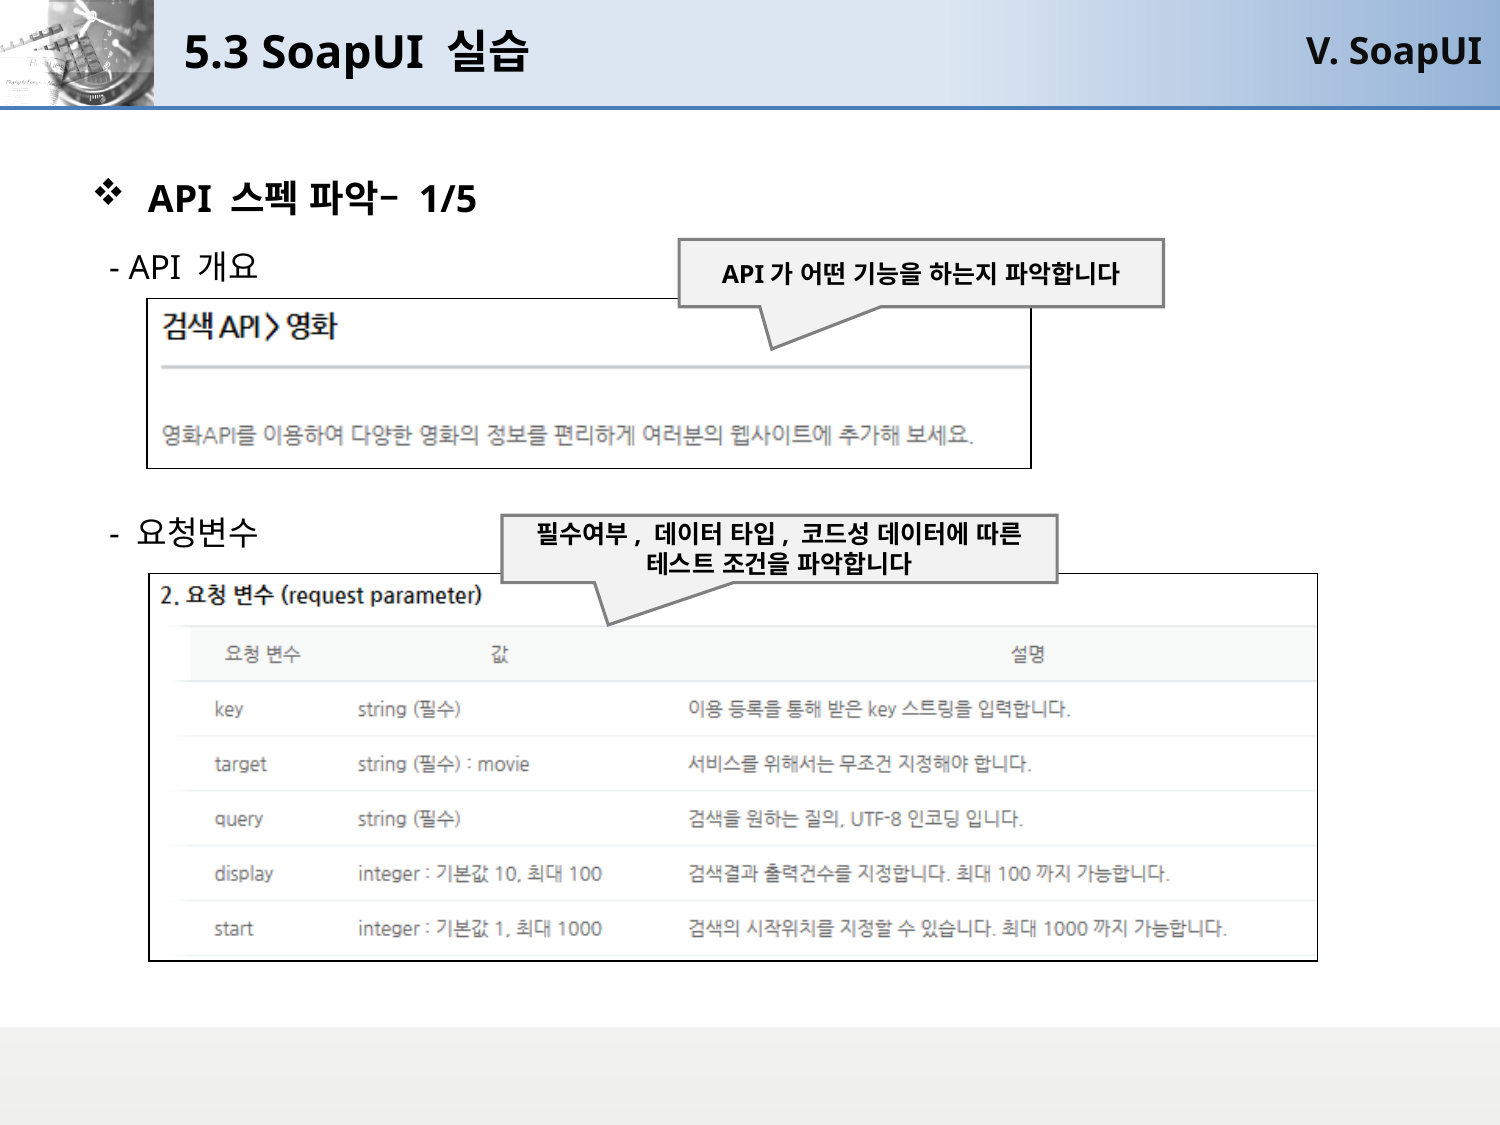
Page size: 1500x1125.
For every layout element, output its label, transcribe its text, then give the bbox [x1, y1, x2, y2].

text_box V. SoapUI [1021, 19, 1483, 78]
picture [149, 574, 1318, 961]
text_box 필수여부, 데이터 타입, 코드성 데이터에 따른 테스트 조건을 파악합니다 [501, 515, 1058, 572]
text_box API가 어떤 기능을 하는지 파악합니다 [679, 239, 1164, 307]
picture [0, 0, 154, 106]
picture [147, 298, 1031, 469]
list API 스펙 파악– 1/5 - API 개요 - 요청변수 [76, 149, 1459, 1012]
title 5.3 SoapUI 실습 [169, 7, 1056, 94]
